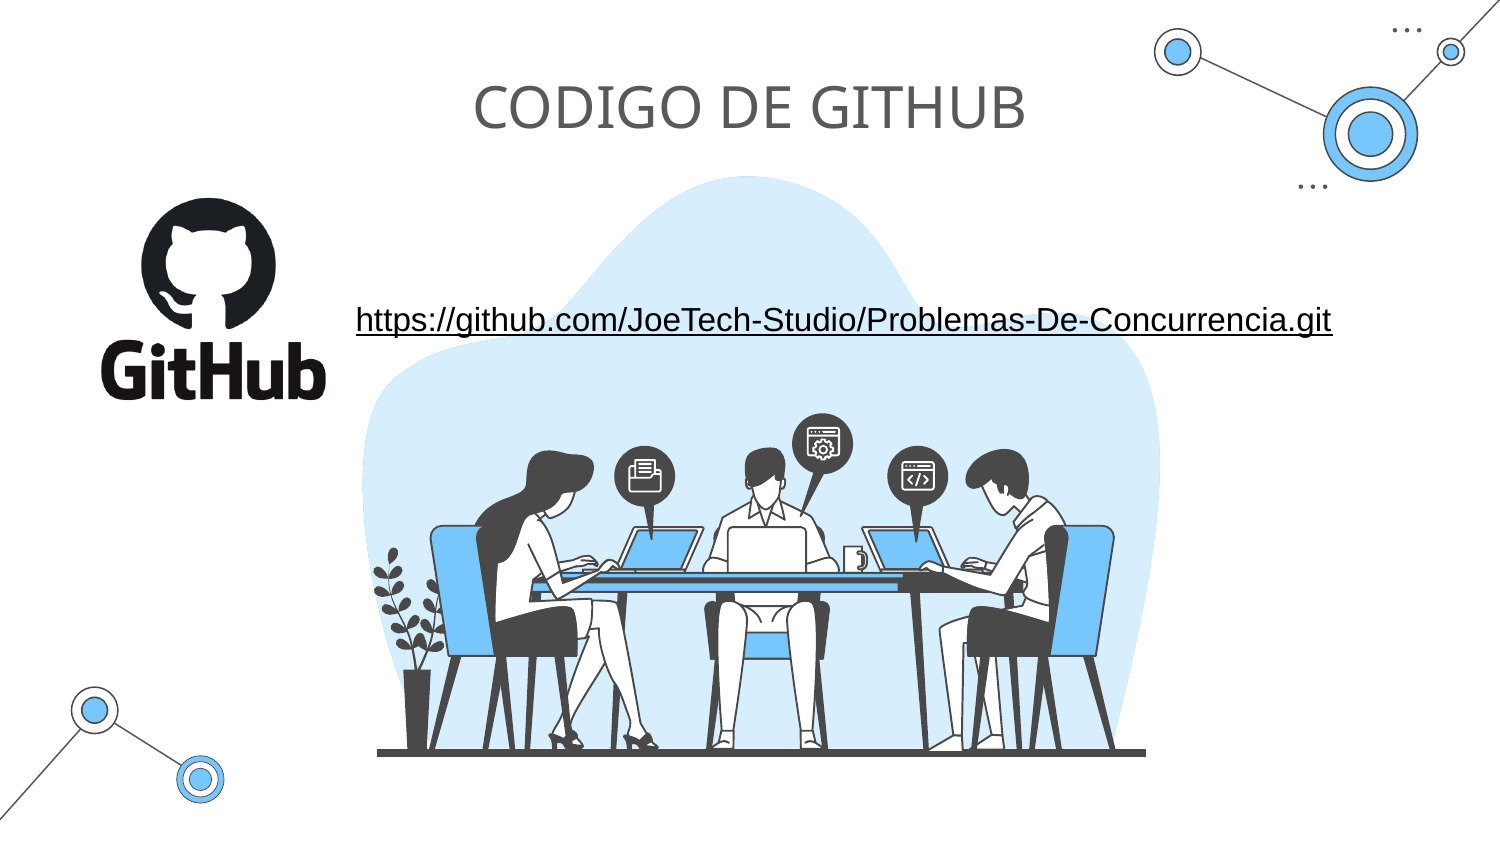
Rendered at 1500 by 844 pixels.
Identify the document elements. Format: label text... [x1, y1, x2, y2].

text_box https://github.com/JoeTech-Studio/Problemas-De-Concurrencia.git [1179, 291, 1398, 346]
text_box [901, 460, 935, 491]
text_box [628, 458, 663, 493]
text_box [324, 176, 1176, 758]
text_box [806, 426, 841, 461]
picture [83, 183, 328, 428]
title CODIGO DE GITHUB [362, 55, 1138, 150]
